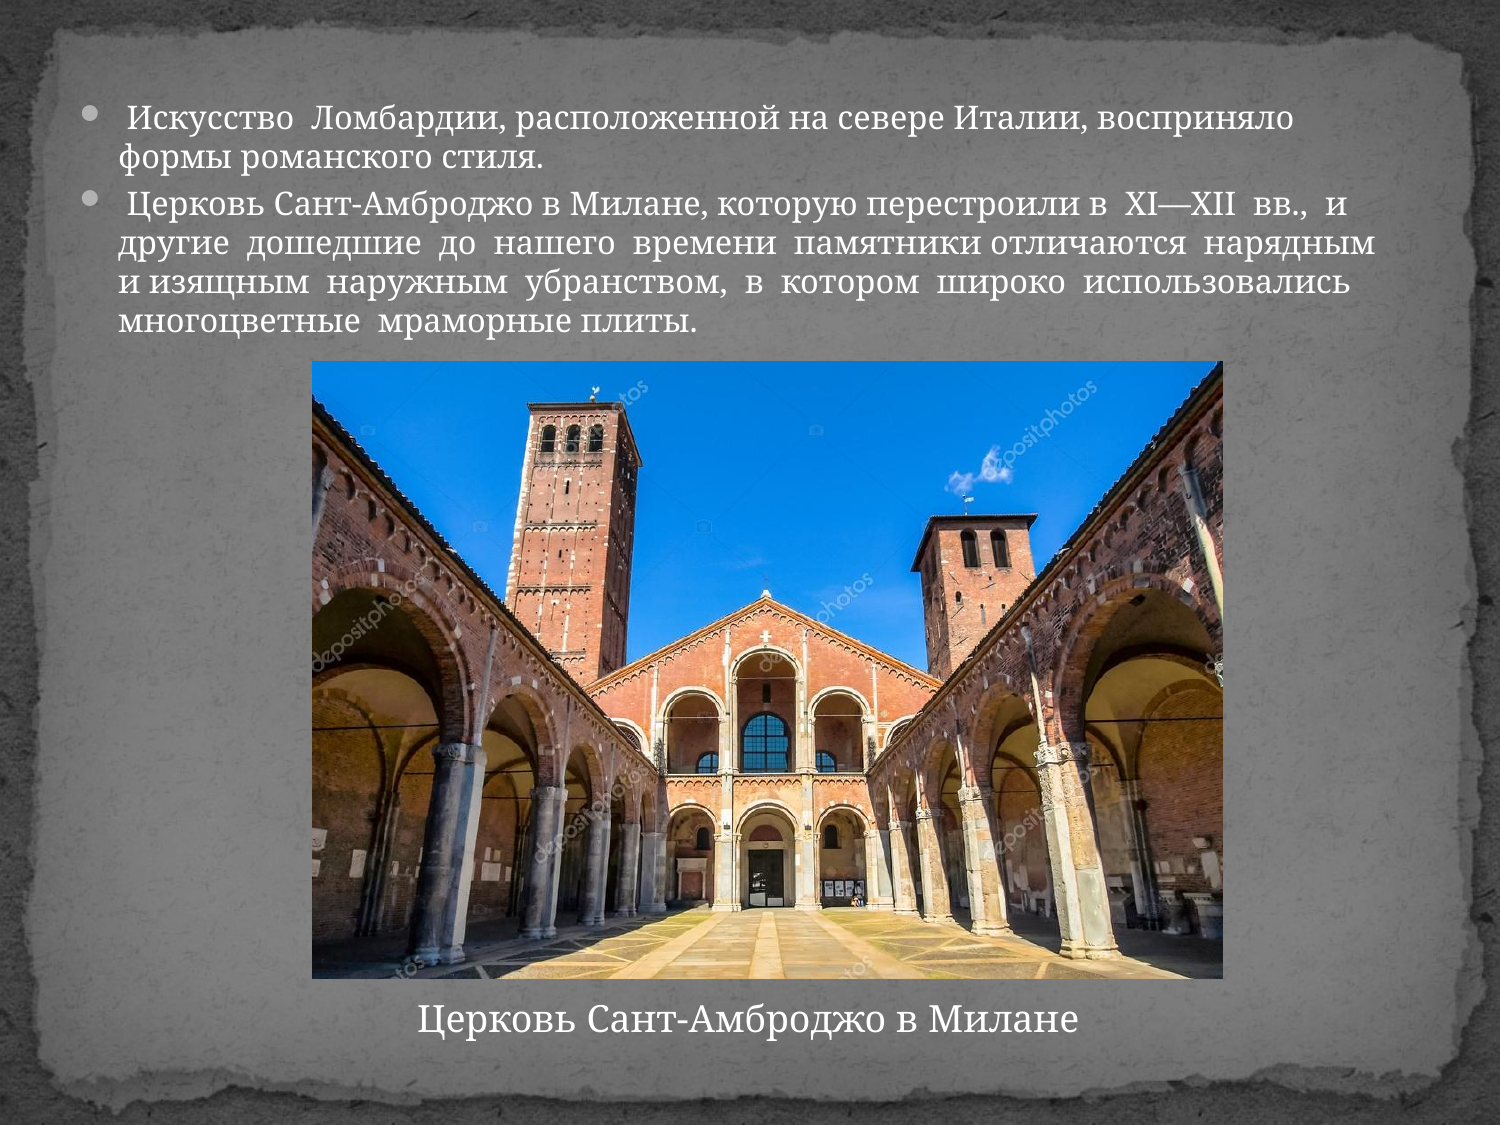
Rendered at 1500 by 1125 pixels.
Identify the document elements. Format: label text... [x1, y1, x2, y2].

list Искусство Ломбардии, расположенной на севере Италии, восприняло формы романского стиля. Церковь Сант-Амброджо в Милане, которую перестроили в XI—XII вв., и другие дошедшие до нашего времени памятники отличаются нарядным и изящным наружным убранством, в котором широко использовались многоцветные мраморные плиты. [64, 90, 1415, 350]
text_box Церковь Сант-Амброджо в Милане [402, 988, 1095, 1048]
picture [312, 361, 1223, 979]
